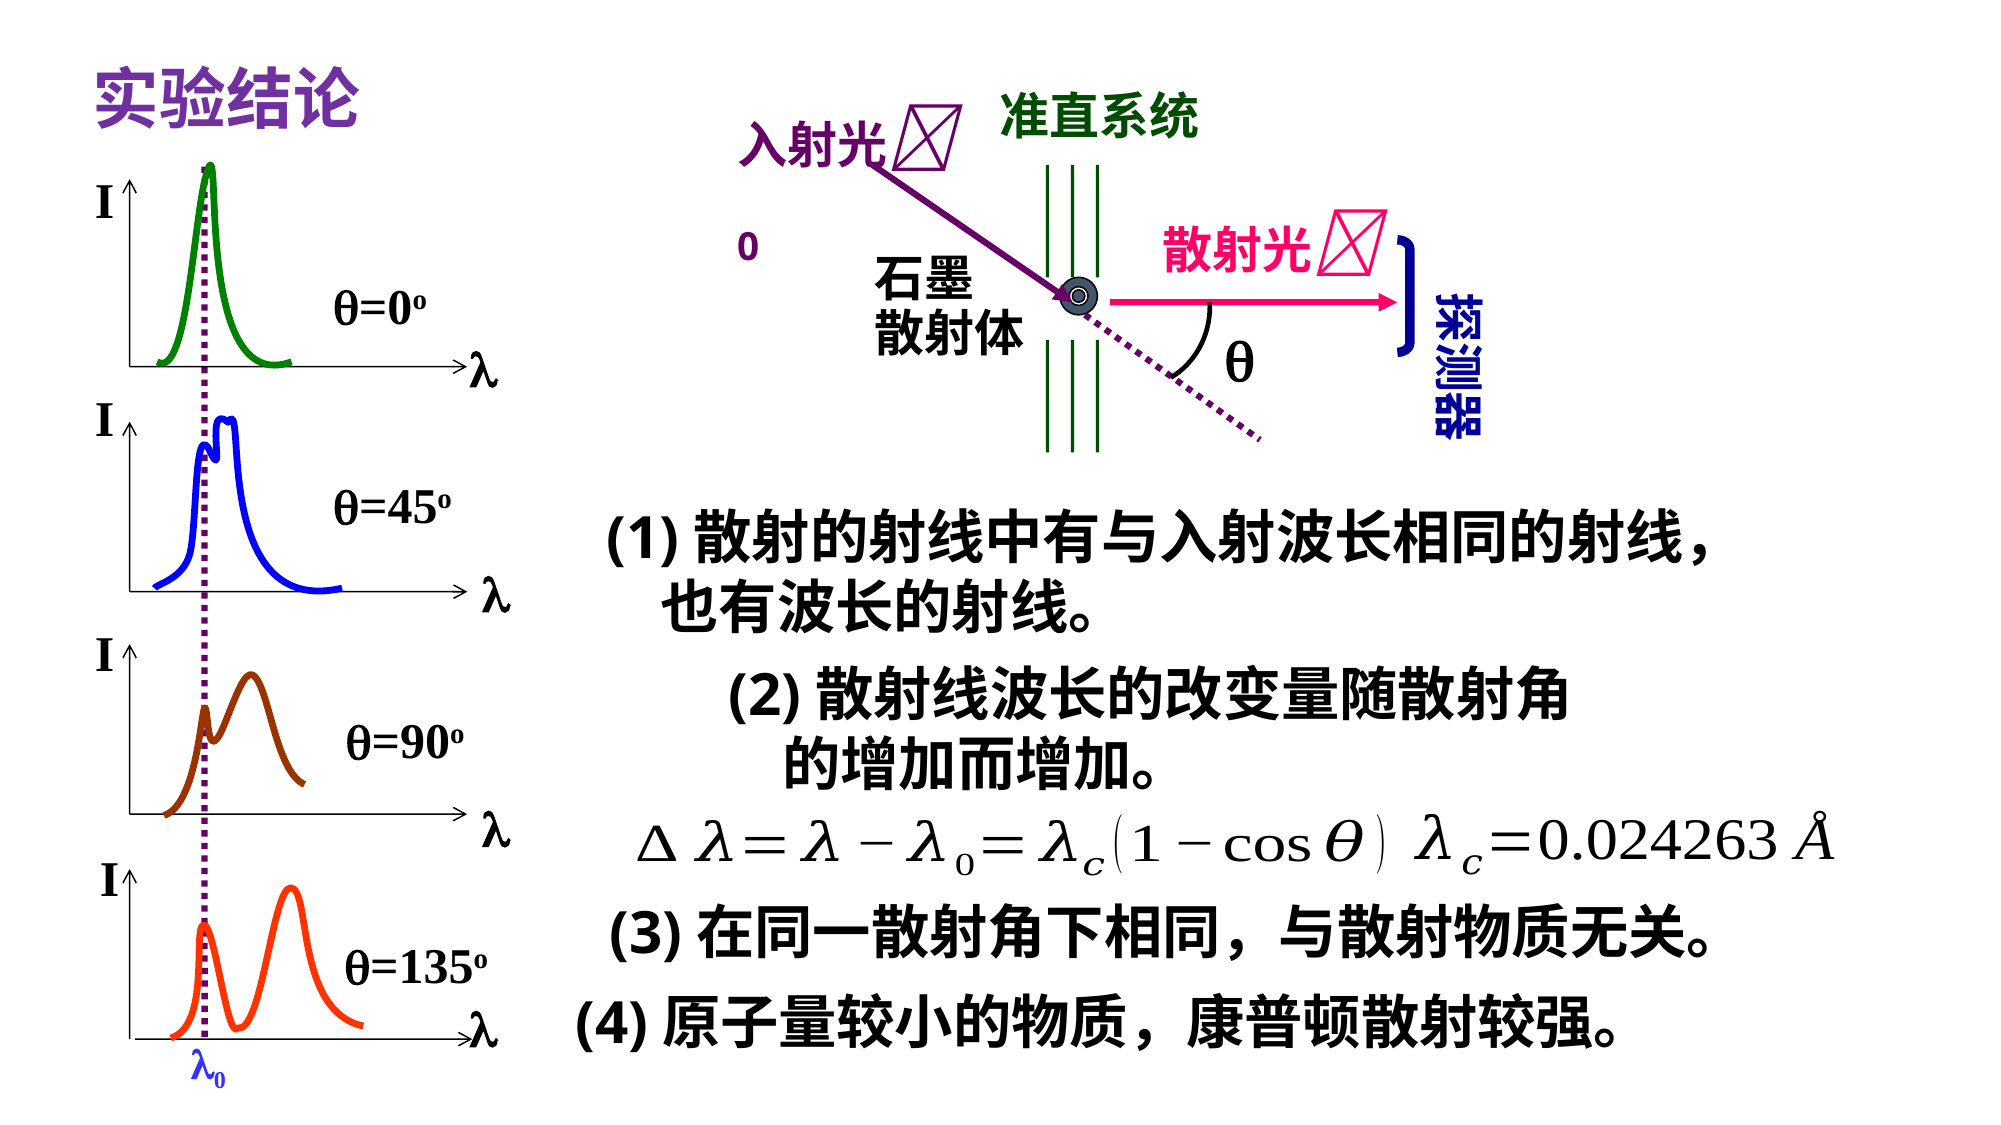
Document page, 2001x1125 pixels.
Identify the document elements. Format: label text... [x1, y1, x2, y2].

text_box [84, 839, 513, 1095]
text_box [79, 379, 525, 614]
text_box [722, 77, 1498, 465]
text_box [79, 129, 513, 379]
text_box 实验结论 [78, 49, 375, 145]
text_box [79, 614, 525, 865]
text_box (4)原子量较小的物质，康普顿散射较强。 [560, 978, 1668, 1063]
